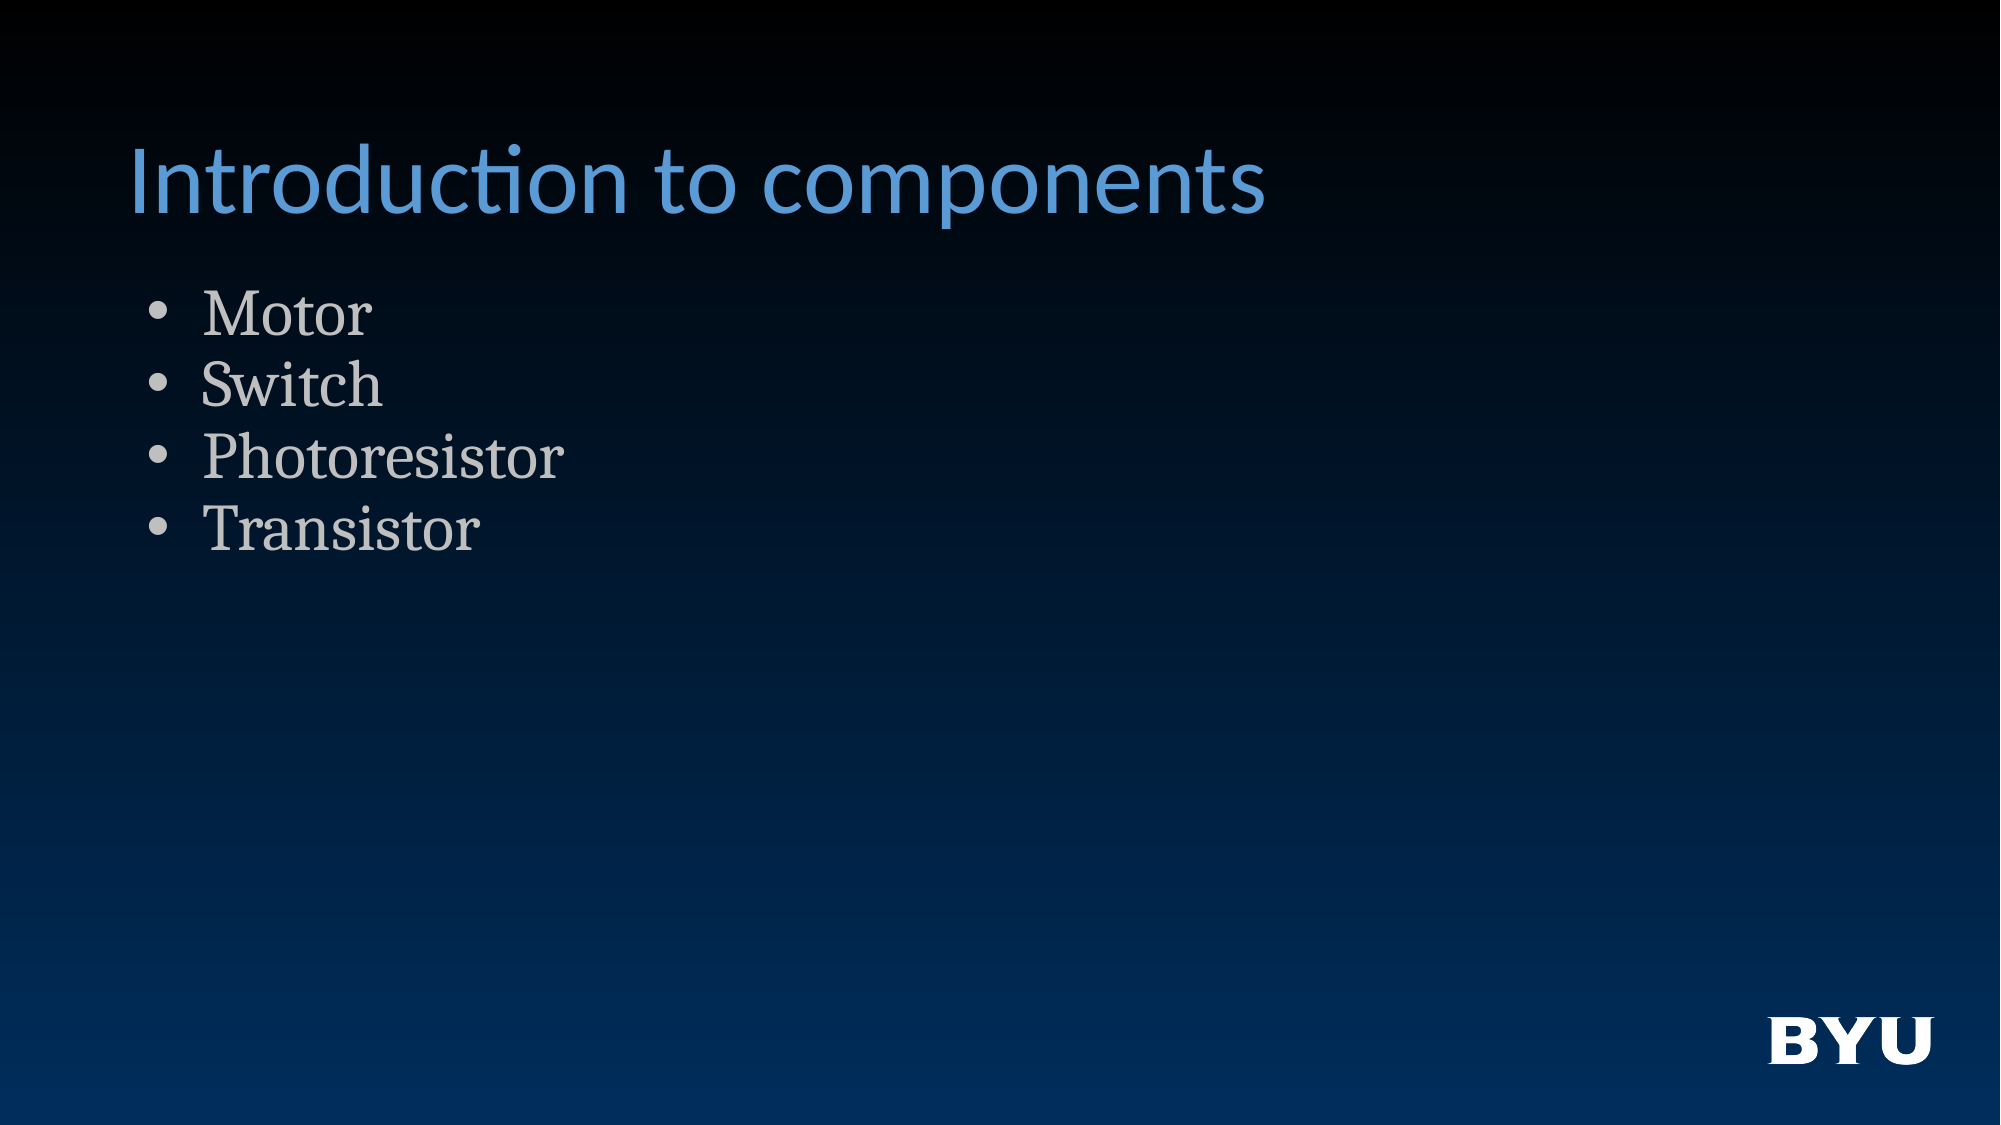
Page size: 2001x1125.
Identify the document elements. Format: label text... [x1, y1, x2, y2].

picture [1767, 1017, 1935, 1065]
title Introduction to components [112, 112, 1889, 262]
list Motor Switch Photoresistor Transistor [112, 262, 1889, 975]
